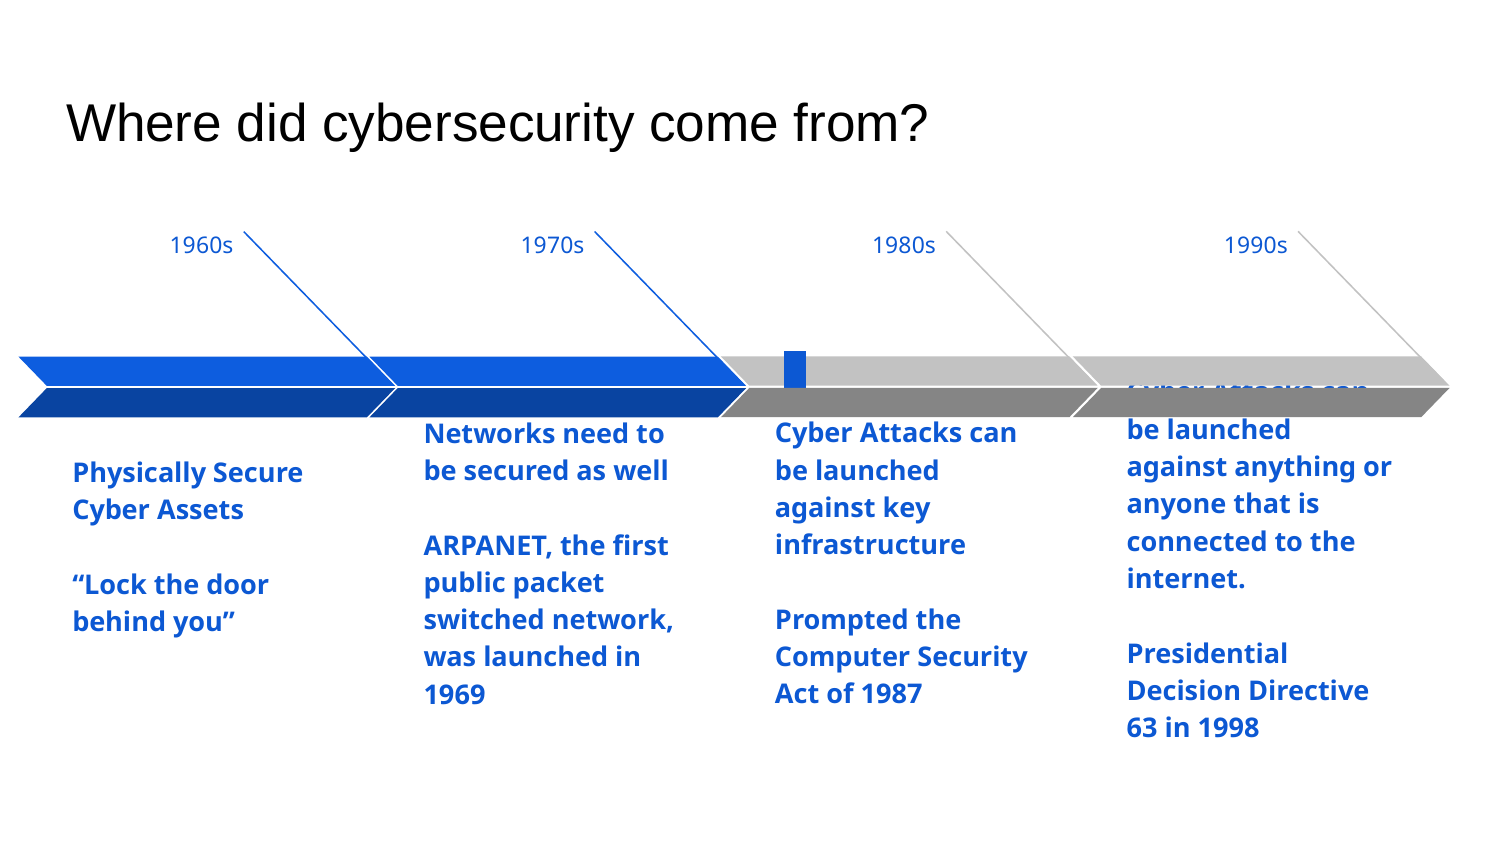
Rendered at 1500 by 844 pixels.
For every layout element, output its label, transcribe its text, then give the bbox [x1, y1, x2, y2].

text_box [18, 206, 368, 658]
title Where did cybersecurity come from? [51, 72, 1449, 167]
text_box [369, 206, 718, 730]
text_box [720, 206, 1070, 730]
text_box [1072, 206, 1450, 764]
